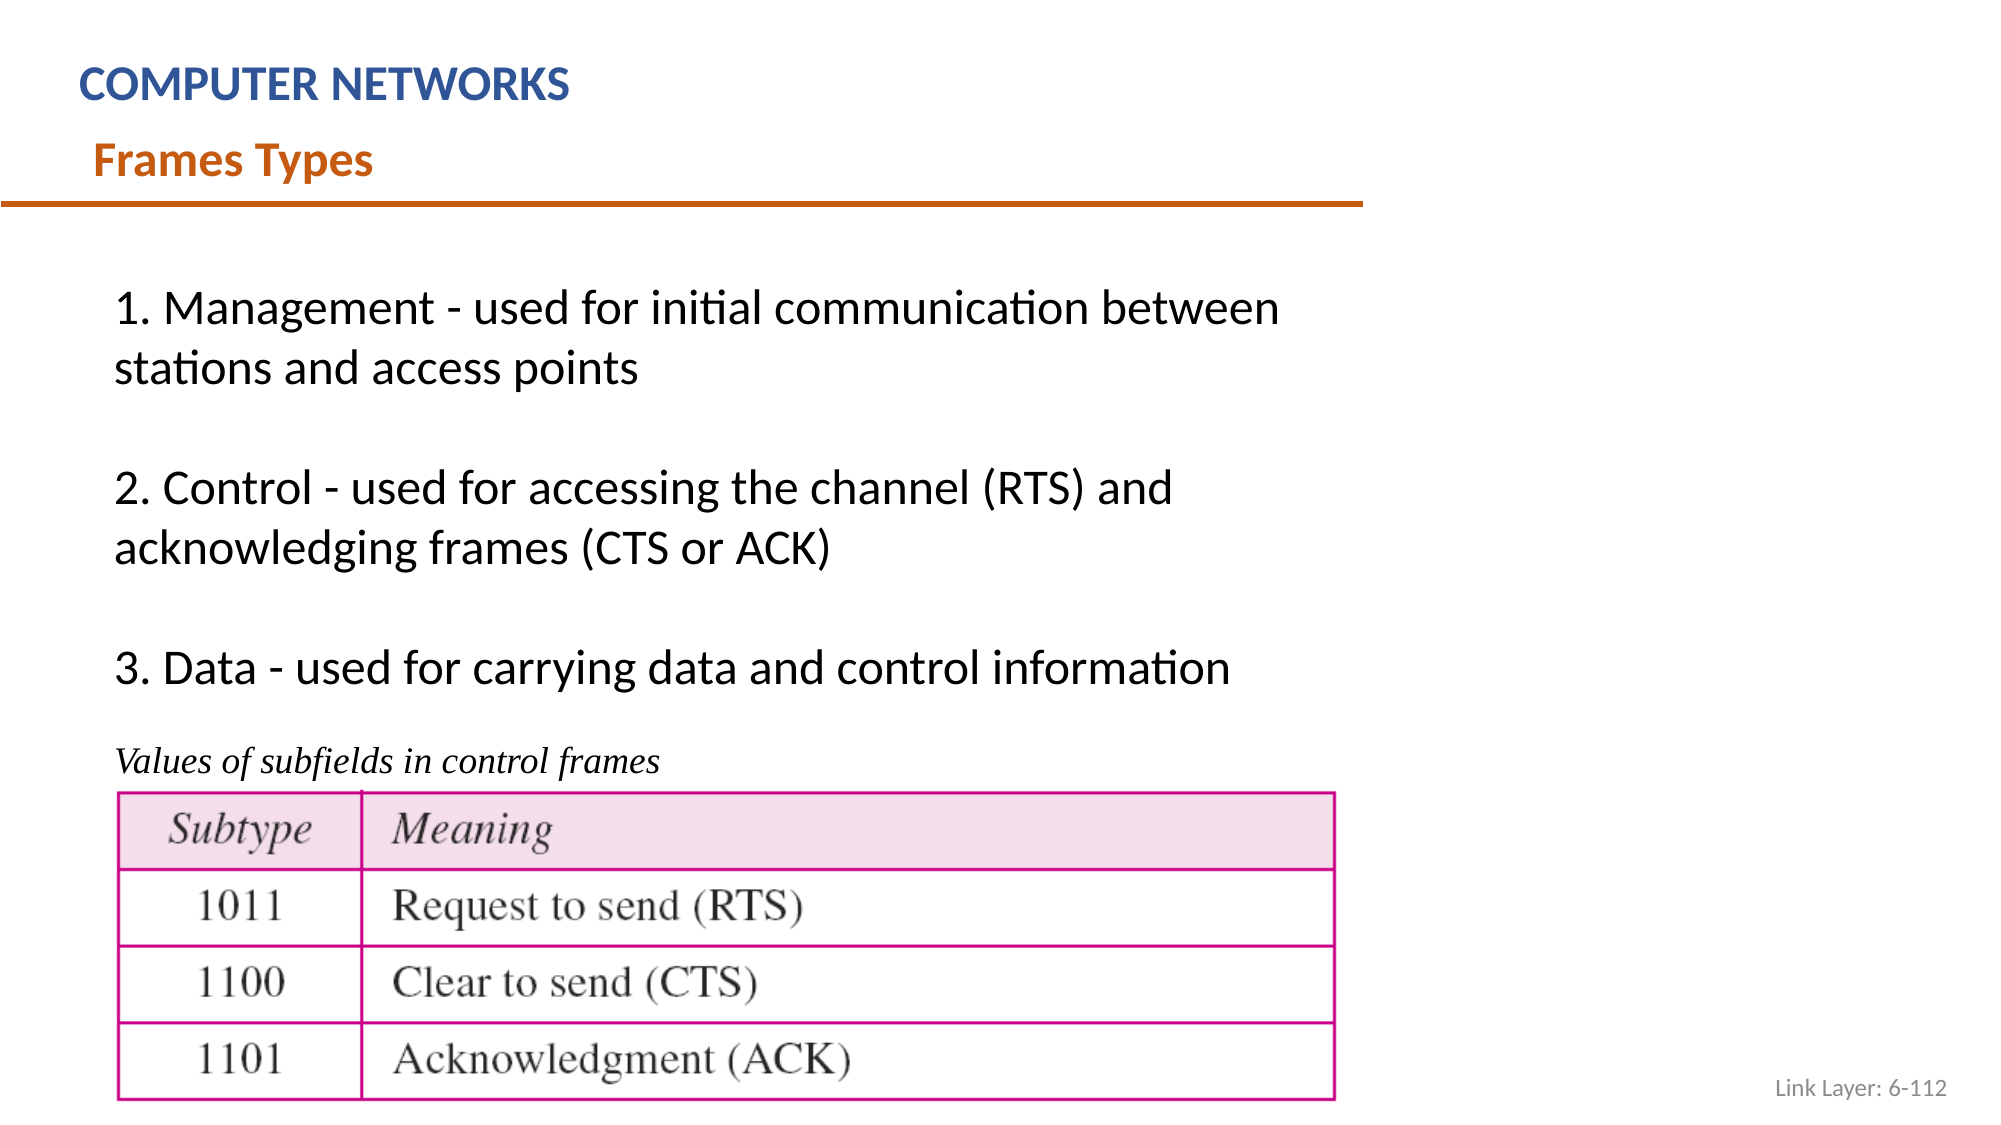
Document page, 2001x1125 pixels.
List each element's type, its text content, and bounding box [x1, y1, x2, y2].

text_box 1. Management - used for initial communication between stations and access points 2. Control - used for accessing the channel (RTS) and acknowledging frames (CTS or ACK) 3. Data - used for carrying data and control information [99, 267, 1325, 703]
text_box COMPUTER NETWORKS [64, 43, 1295, 119]
slide_number Link Layer: 6-112 [1512, 1056, 1963, 1117]
text_box Frames Types [78, 119, 390, 194]
picture [99, 787, 1351, 1110]
text_box Values of subfields in control frames [99, 728, 1100, 787]
